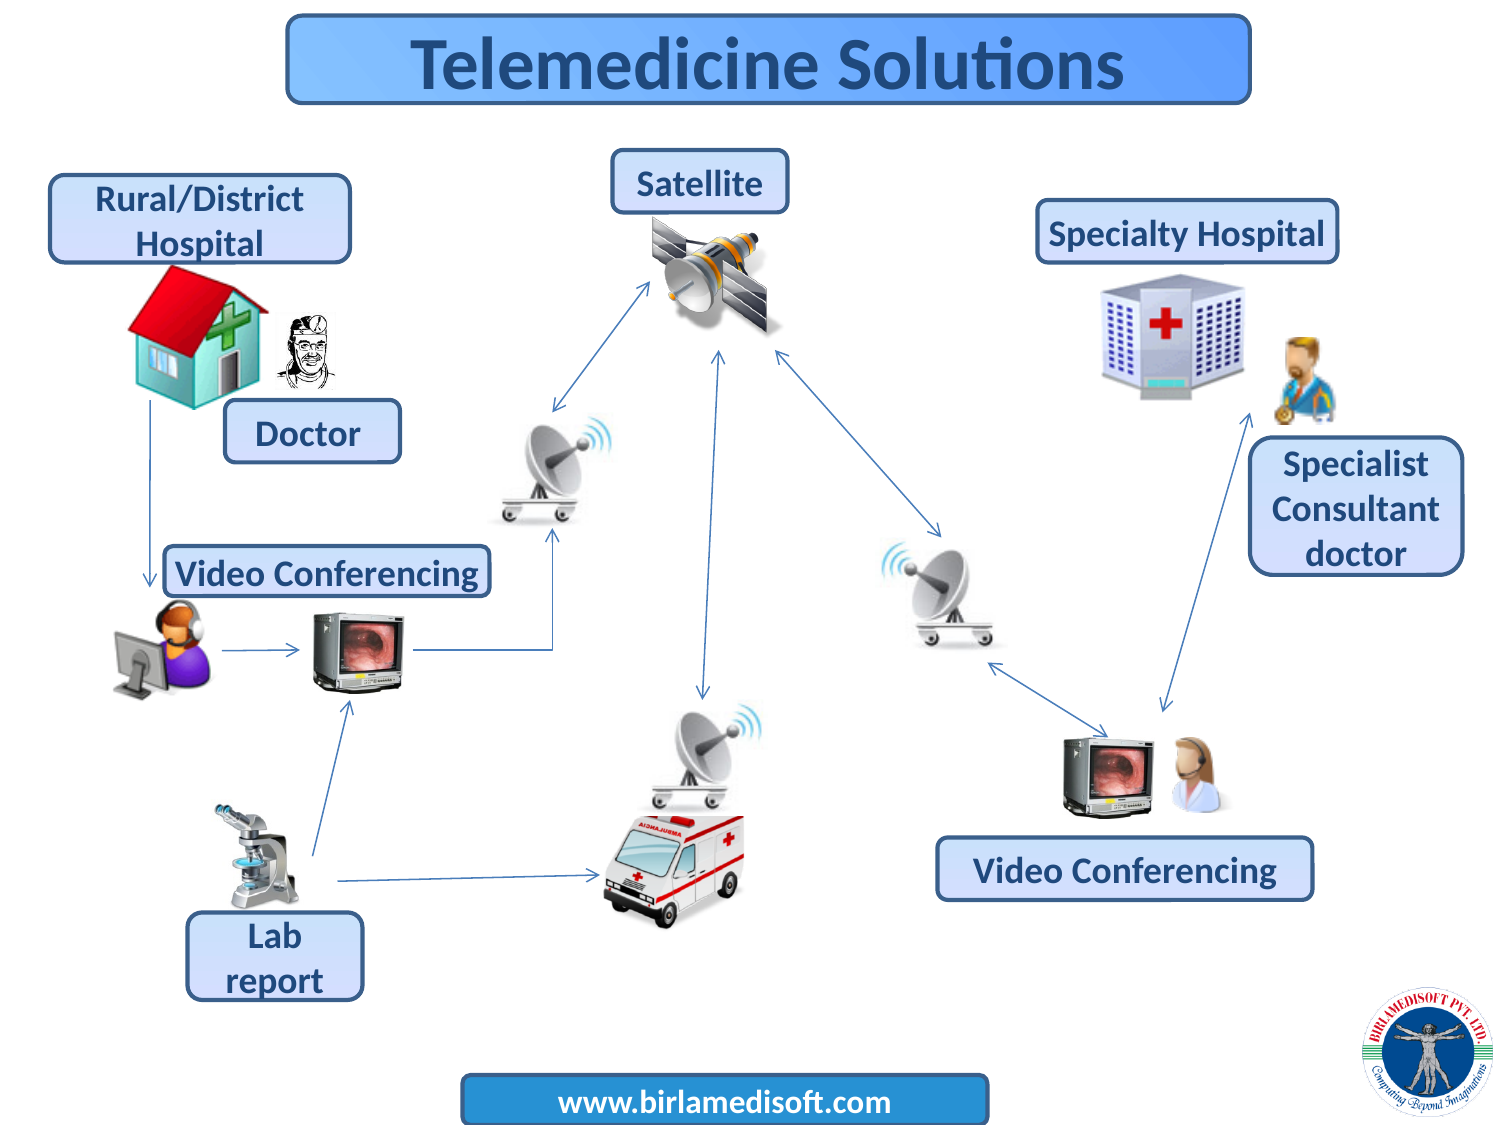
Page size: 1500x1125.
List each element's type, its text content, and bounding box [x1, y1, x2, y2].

picture [1362, 987, 1493, 1118]
text_box www.birlamedisoft.com [460, 1072, 990, 1125]
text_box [49, 149, 1463, 1001]
text_box Telemedicine Solutions [285, 13, 1252, 106]
